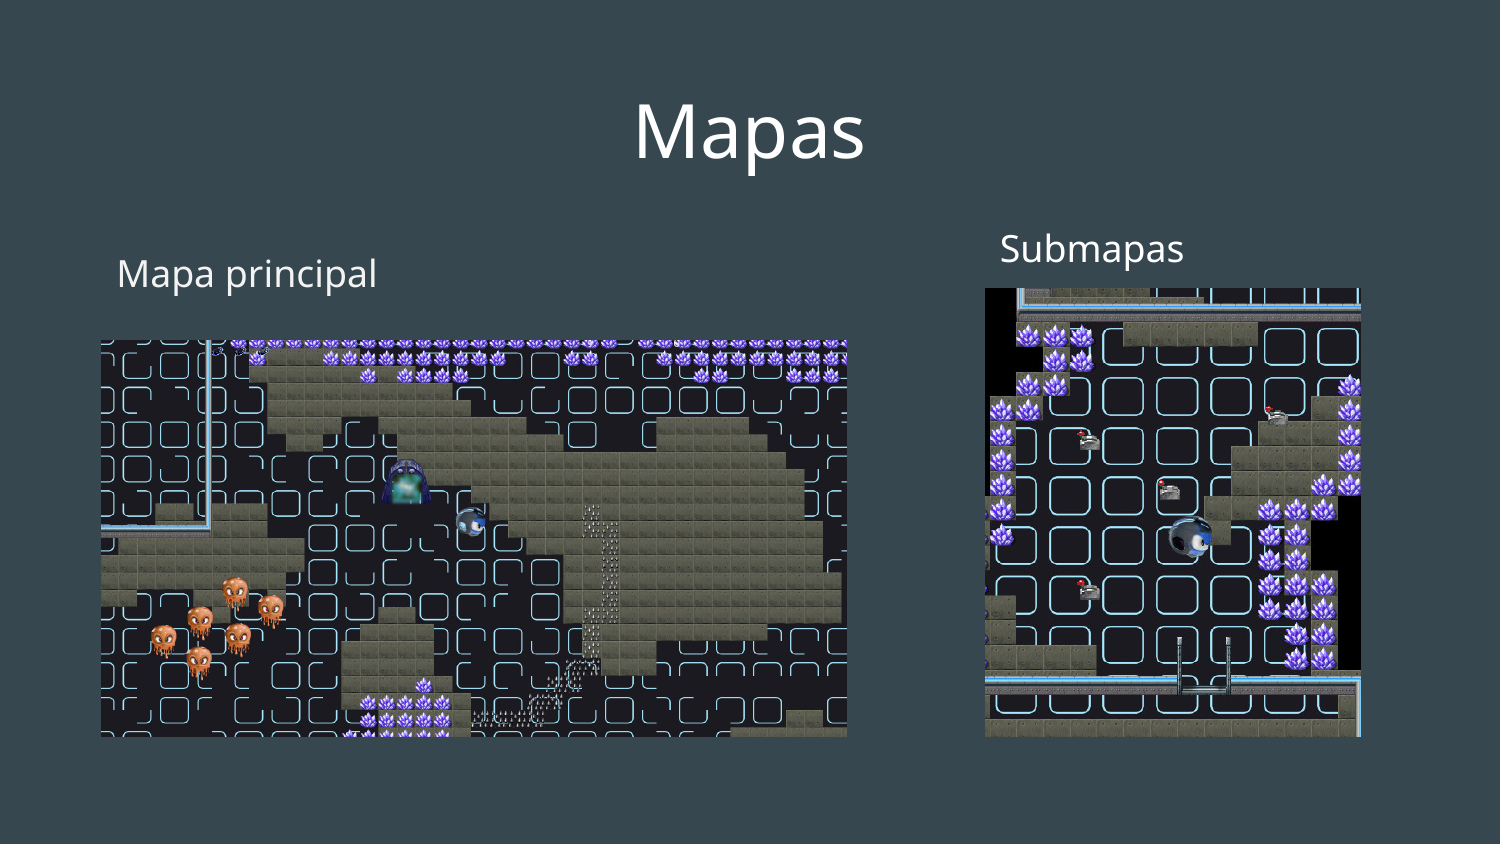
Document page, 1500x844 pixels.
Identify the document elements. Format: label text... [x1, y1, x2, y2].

picture [984, 288, 1361, 738]
list Submapas [985, 203, 1500, 301]
picture [100, 340, 847, 738]
list Mapa principal [101, 227, 794, 301]
title Mapas [58, 64, 1442, 189]
